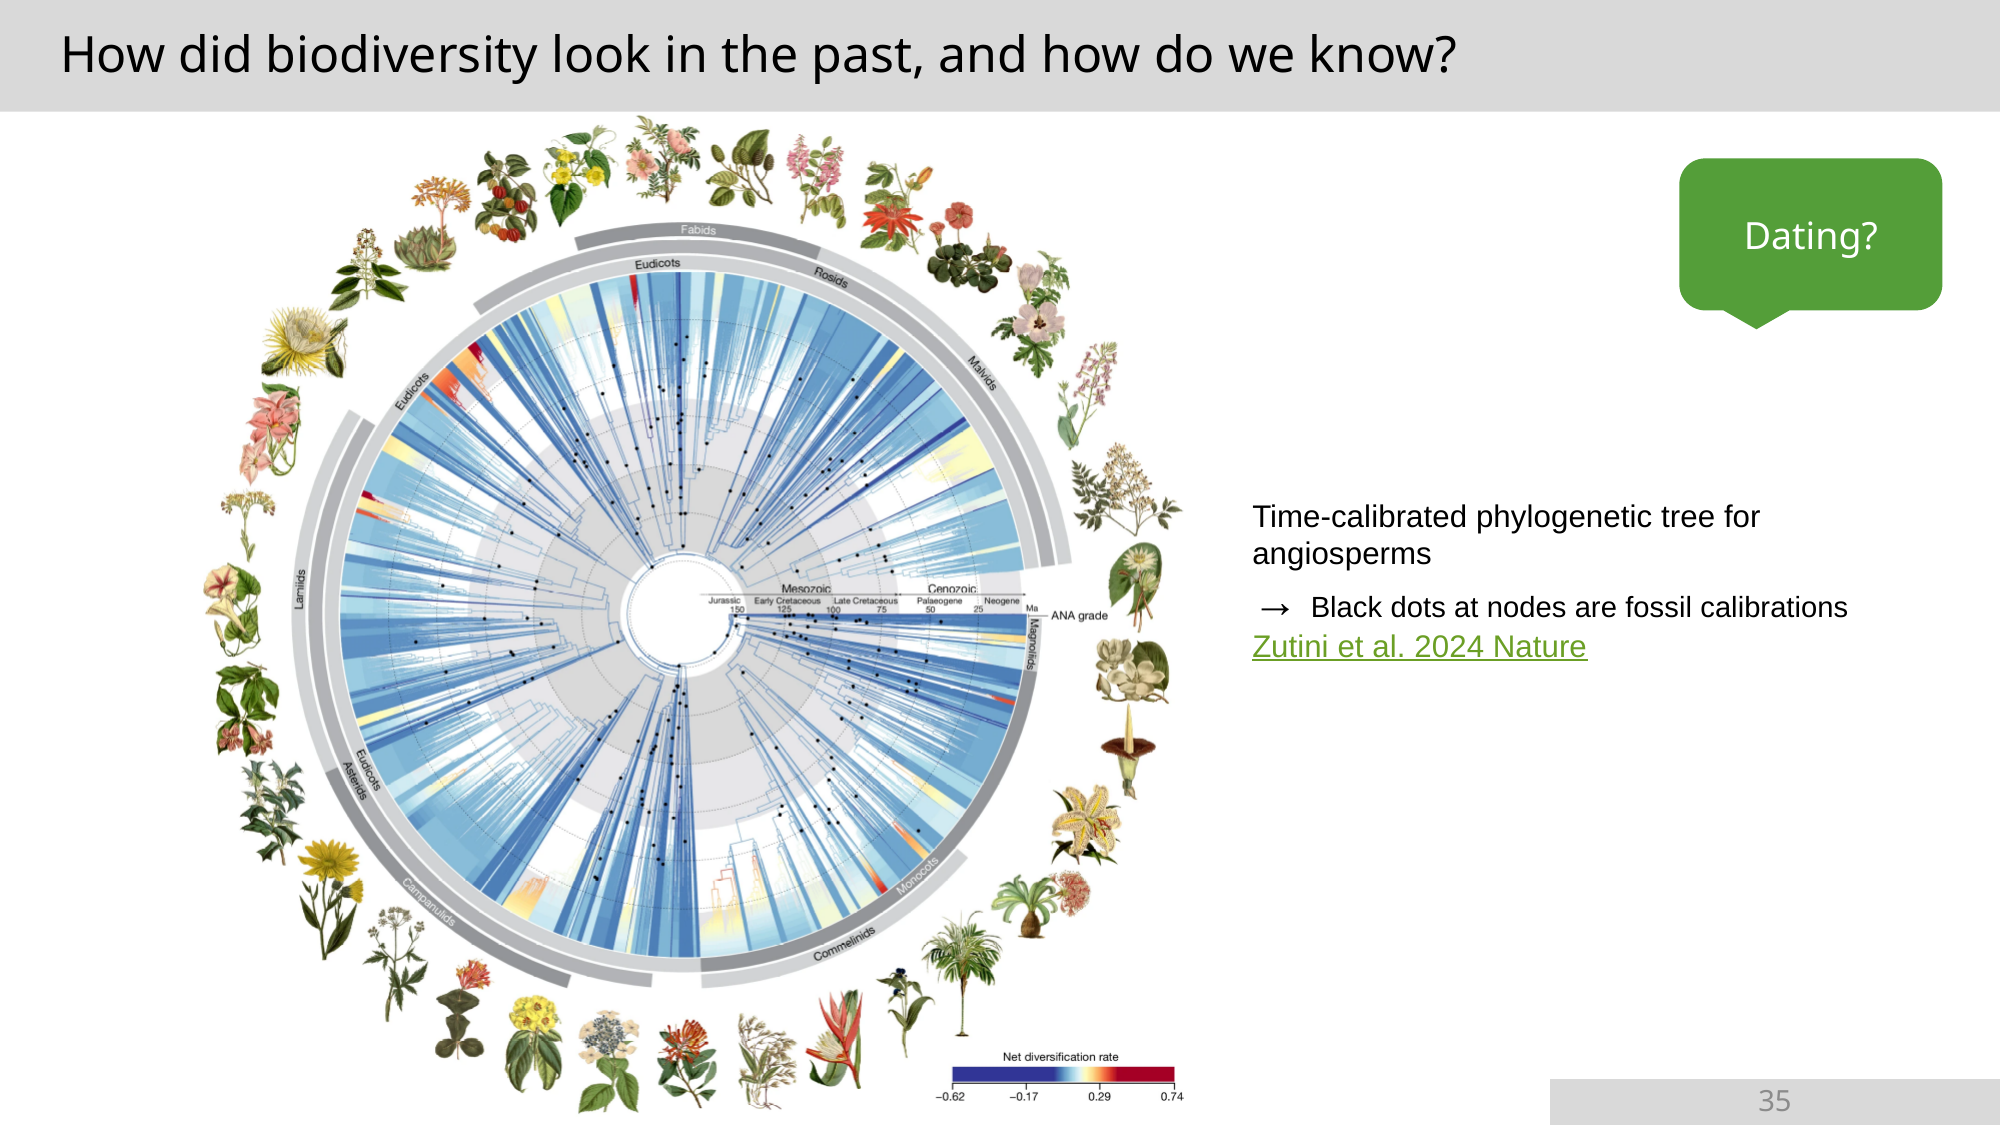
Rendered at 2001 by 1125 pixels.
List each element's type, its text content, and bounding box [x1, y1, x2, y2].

picture [203, 112, 1184, 1125]
slide_number <number> [1550, 1079, 2000, 1125]
text_box Dating? [1680, 159, 1942, 329]
text_box Time-calibrated phylogenetic tree for angiosperms → Black dots at nodes are fossil calibrations Zutini et al. 2024 Nature [1237, 488, 1950, 751]
title How did biodiversity look in the past, and how do we know? [0, 0, 2000, 112]
